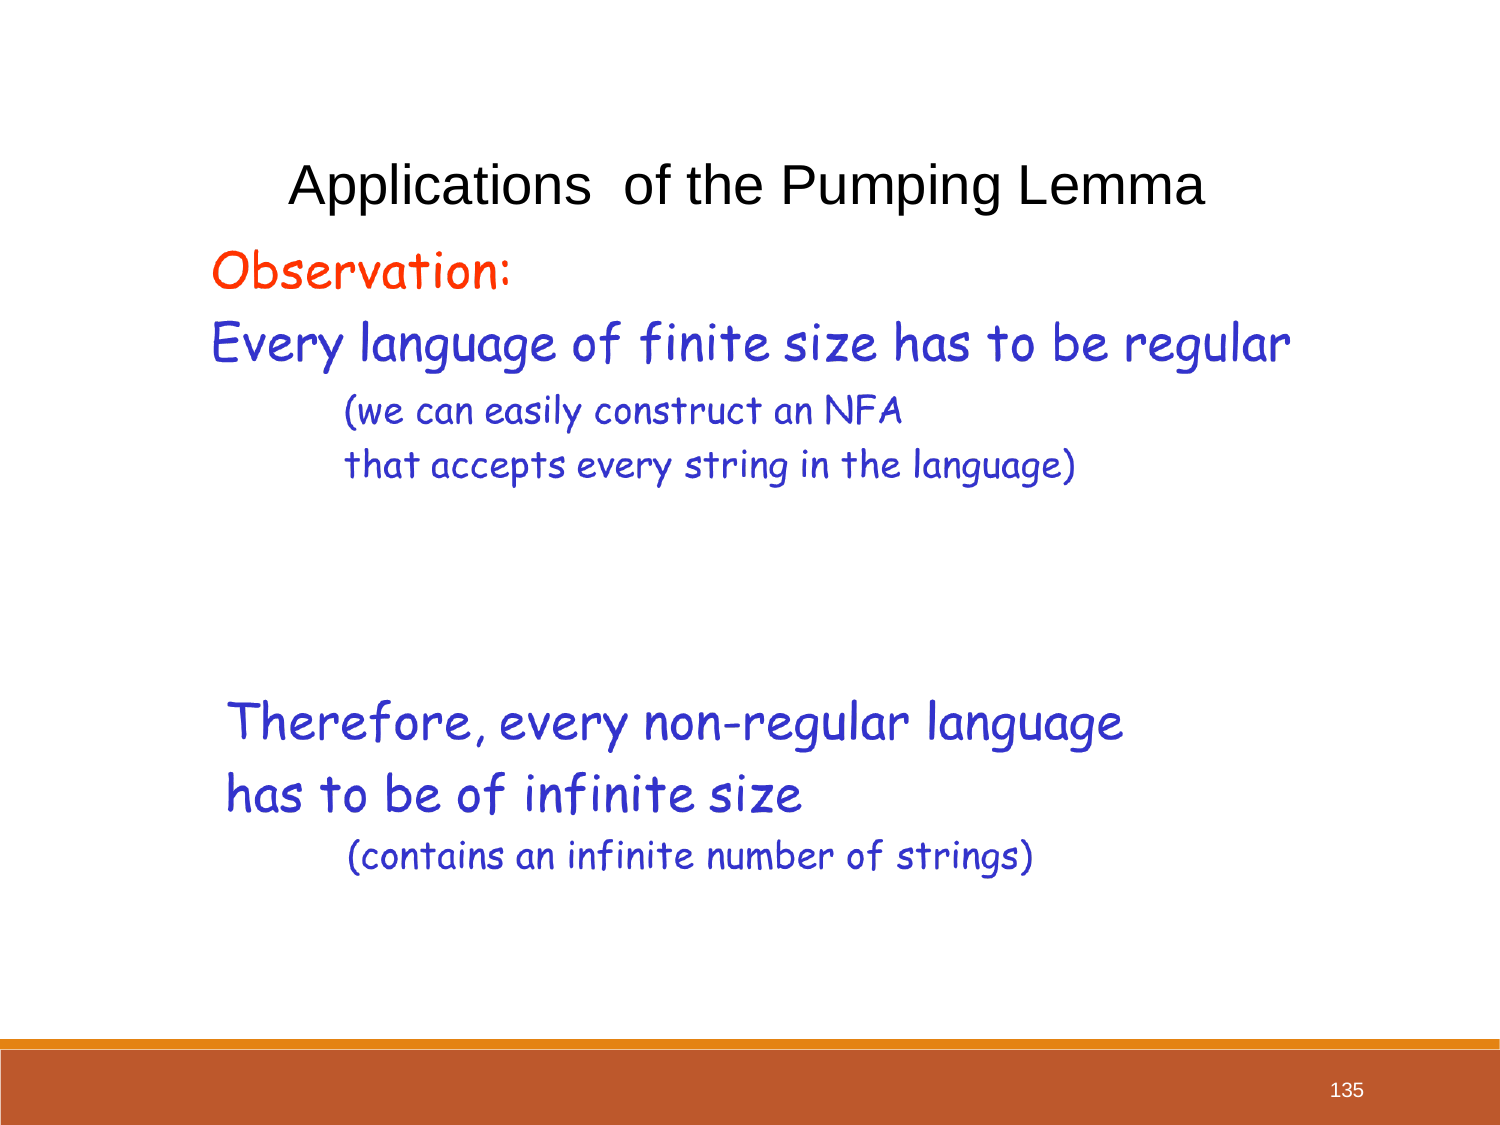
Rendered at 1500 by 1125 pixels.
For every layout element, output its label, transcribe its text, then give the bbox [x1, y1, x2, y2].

text_box Applications of the Pumping Lemma [273, 140, 1303, 224]
text_box 135 [1217, 1059, 1380, 1120]
picture [179, 225, 1321, 900]
